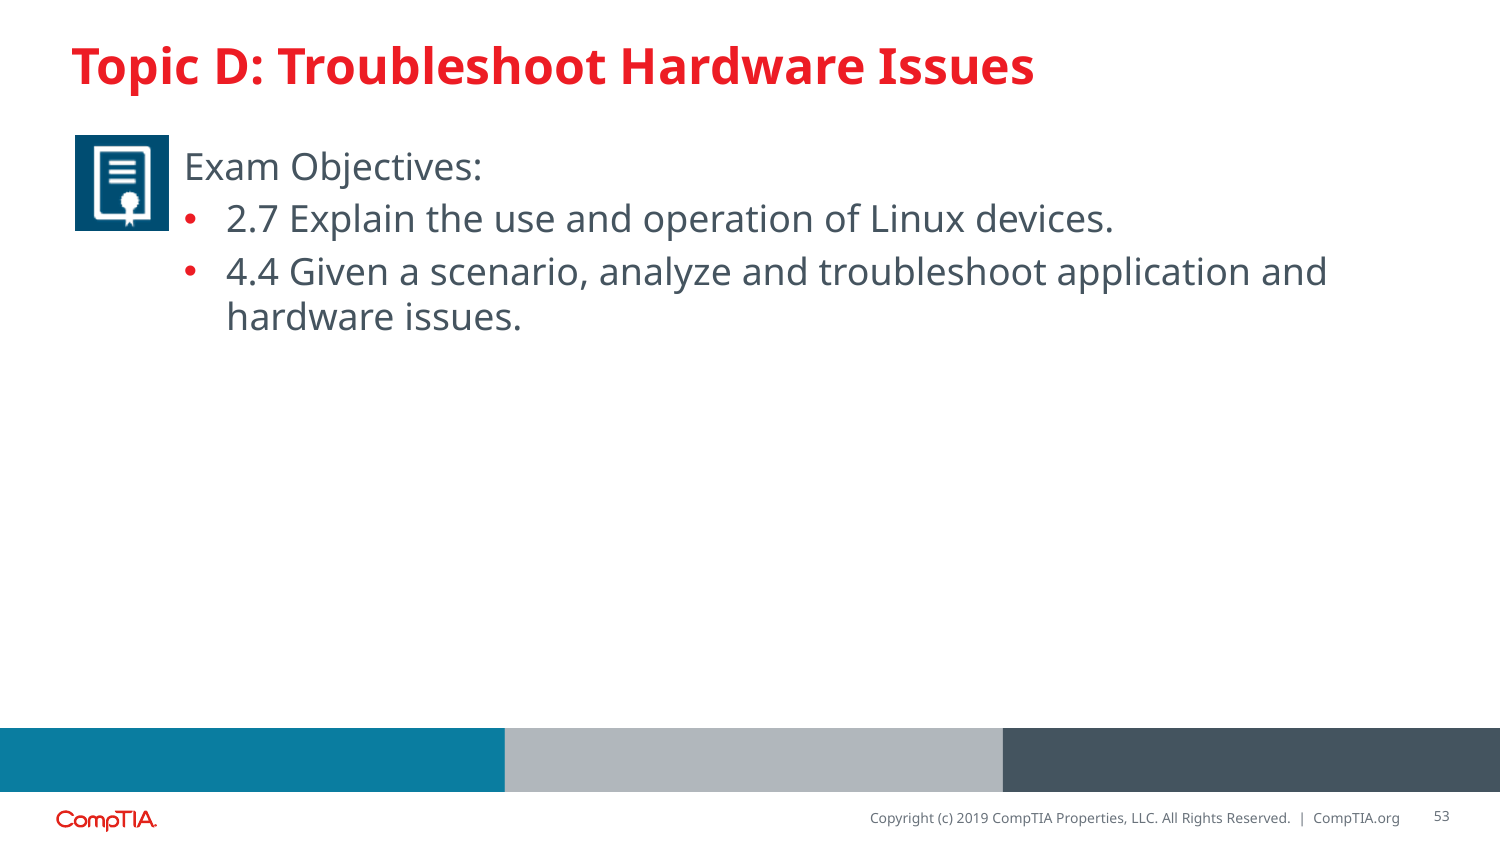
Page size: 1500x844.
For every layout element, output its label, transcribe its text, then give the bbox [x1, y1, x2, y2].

slide_number 53 [1407, 800, 1450, 835]
picture [94, 146, 150, 226]
list Exam Objectives: 2.7 Explain the use and operation of Linux devices. 4.4 Given a scenario, analyze and troubleshoot application and hardware issues. [169, 135, 1444, 706]
title Topic D: Troubleshoot Hardware Issues [56, 12, 1444, 117]
picture [505, 728, 1500, 792]
